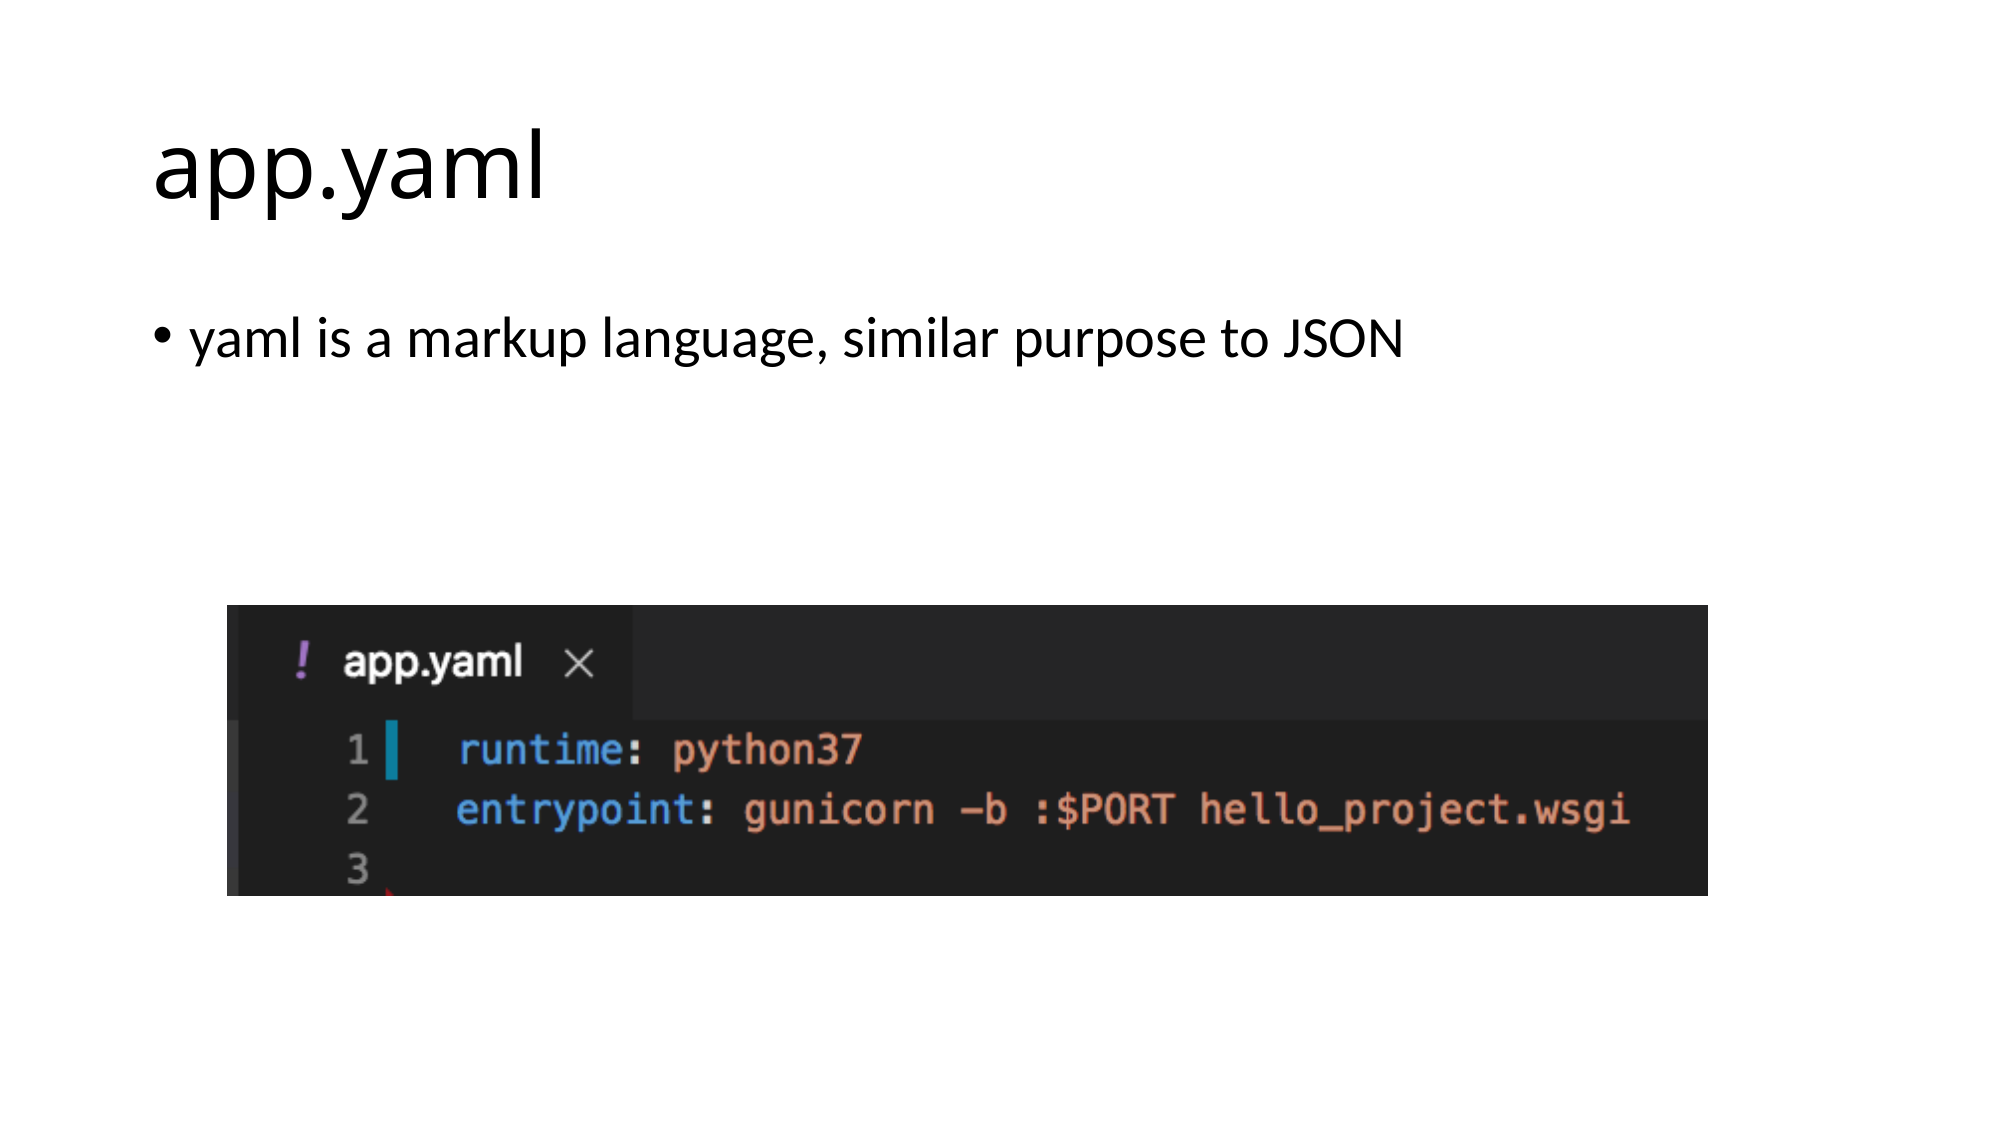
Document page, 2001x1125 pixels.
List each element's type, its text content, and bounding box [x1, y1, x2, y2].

title app.yaml [137, 59, 1863, 278]
picture [227, 605, 1708, 896]
list yaml is a markup language, similar purpose to JSON [137, 299, 1863, 1014]
